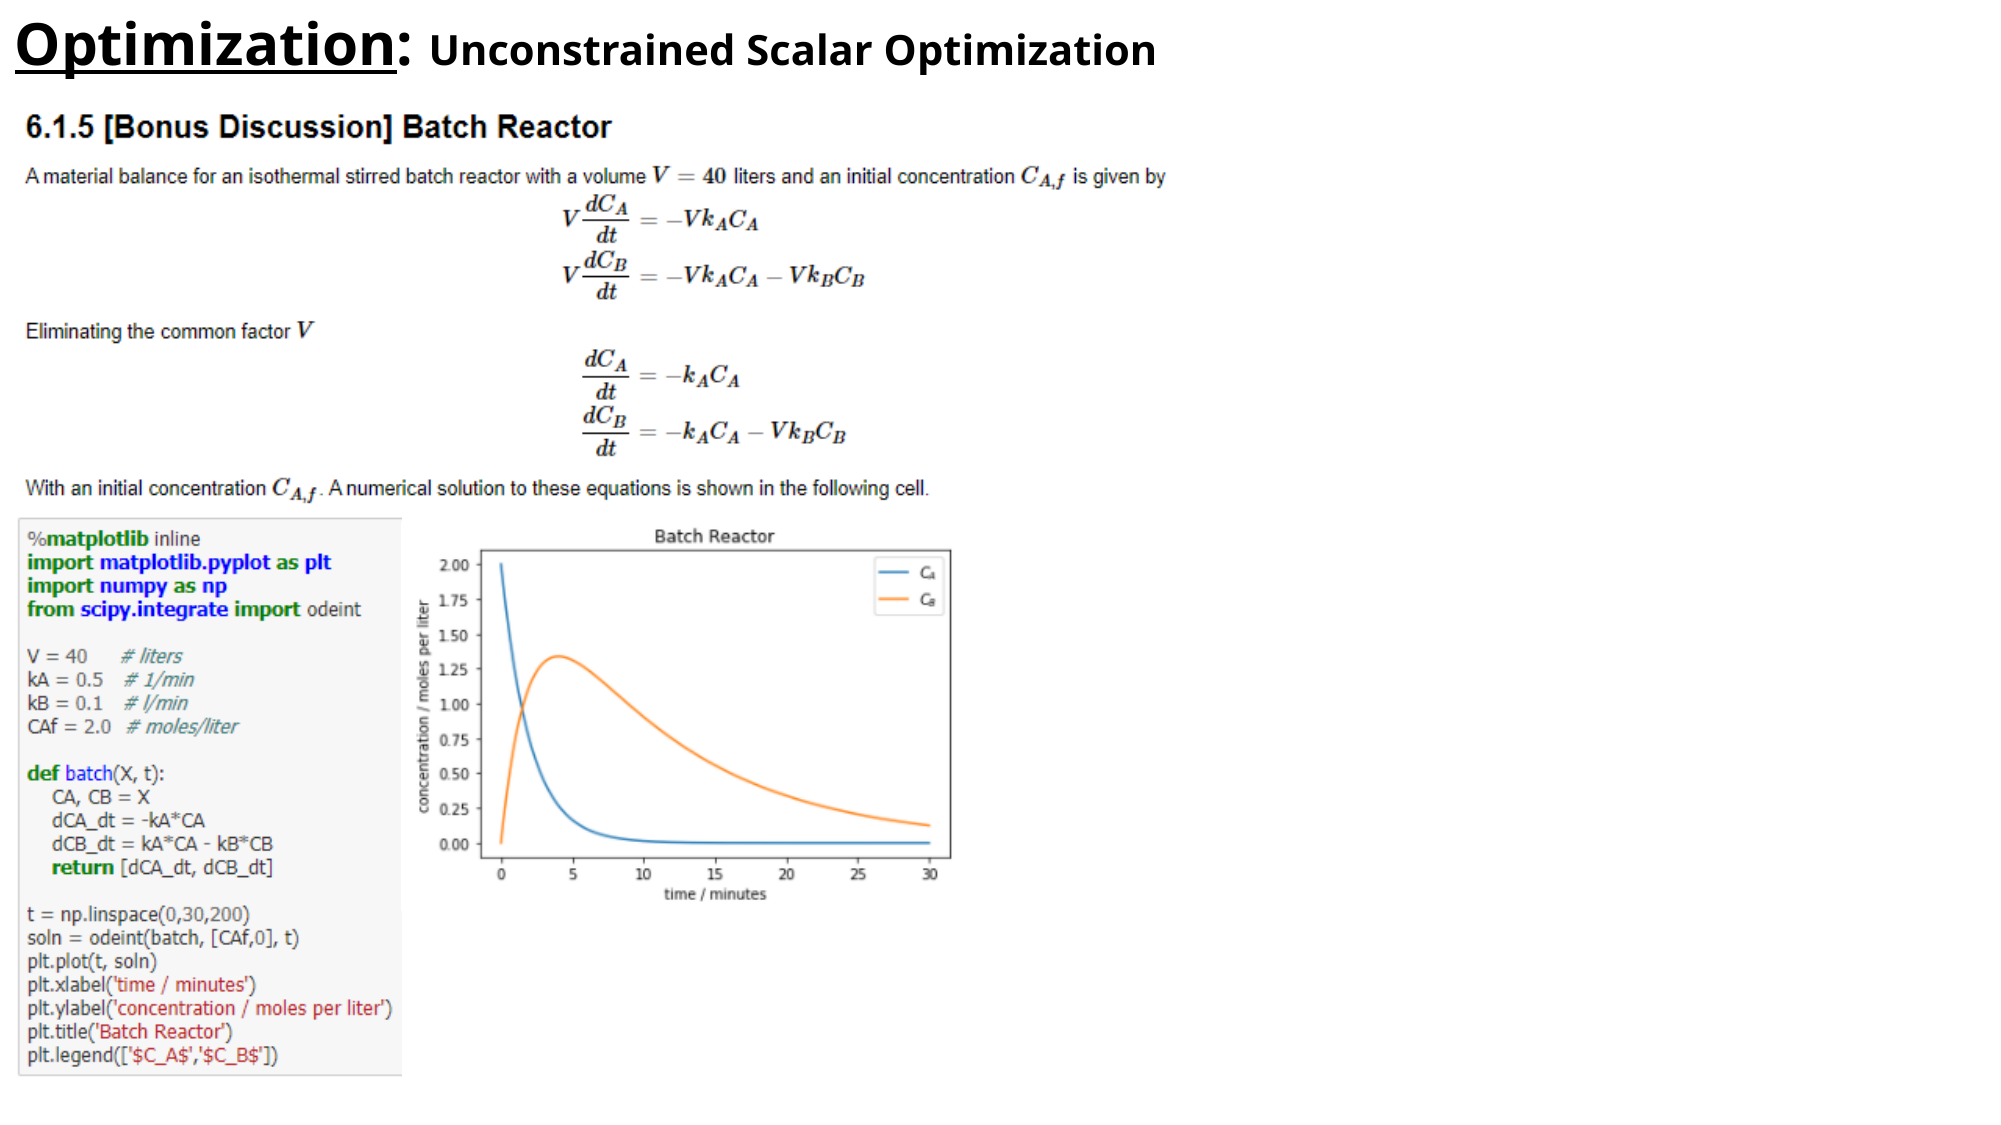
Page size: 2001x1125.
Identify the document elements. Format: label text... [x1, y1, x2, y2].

picture [12, 88, 1175, 1081]
text_box Optimization: Unconstrained Scalar Optimization [0, 0, 1988, 295]
